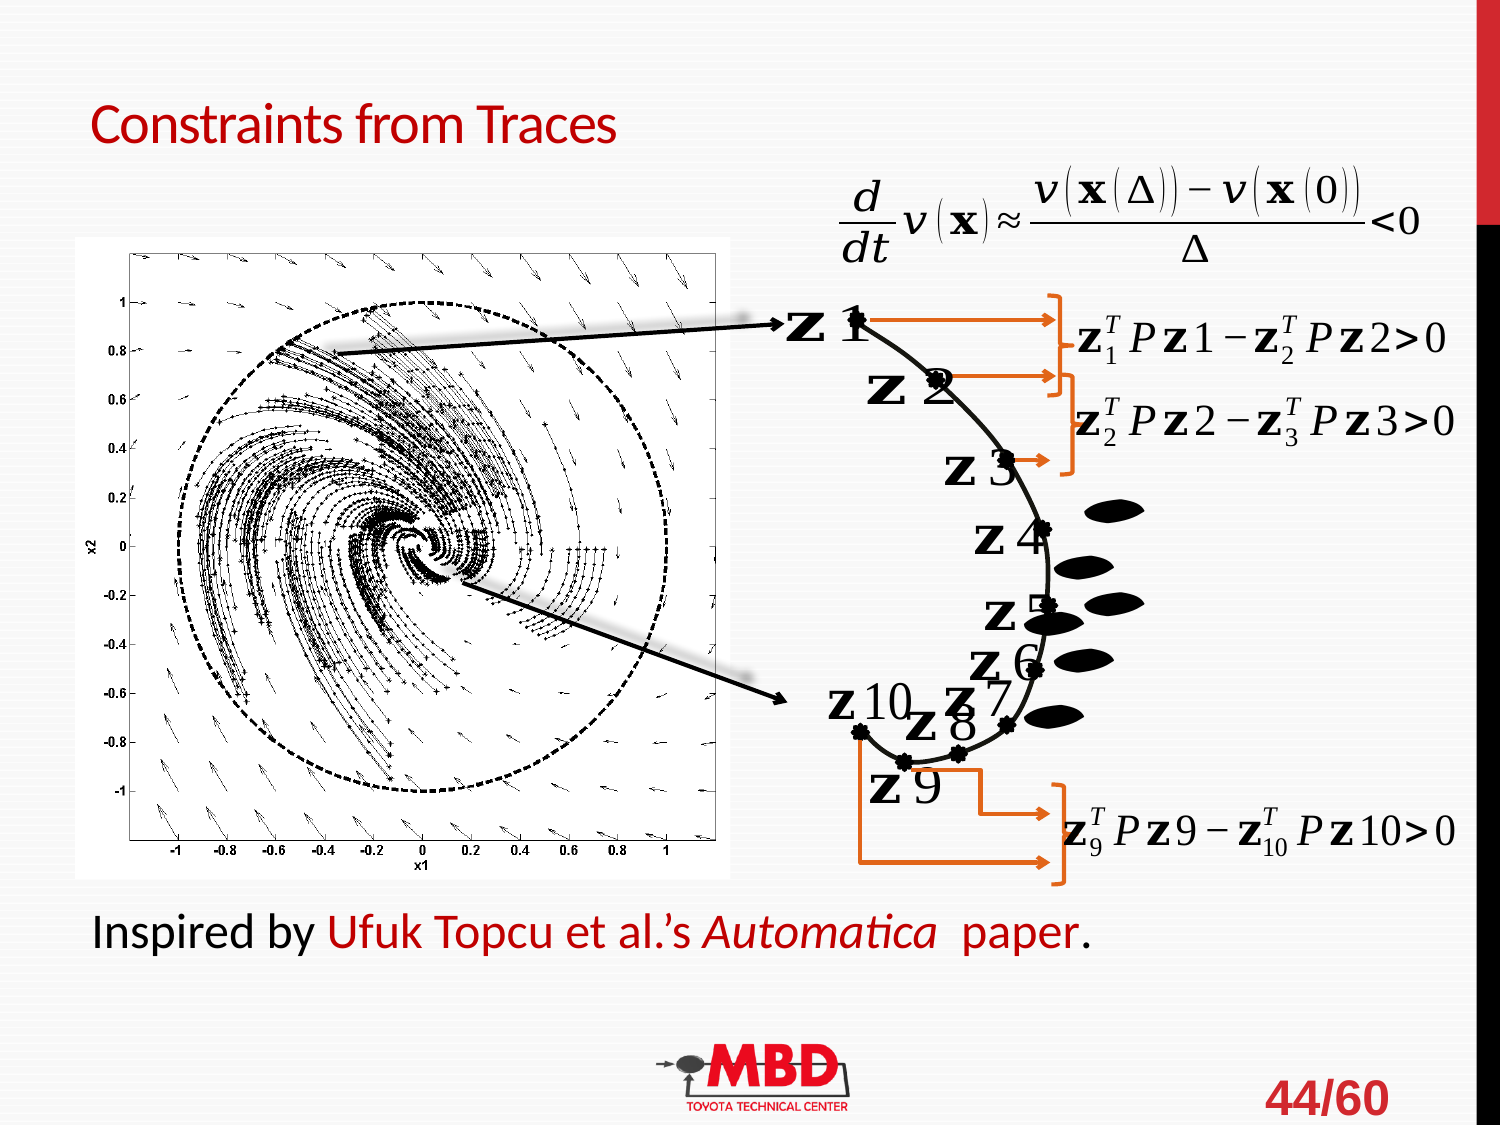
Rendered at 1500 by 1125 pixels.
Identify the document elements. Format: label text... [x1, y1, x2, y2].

text_box [1047, 294, 1062, 308]
picture [74, 236, 731, 880]
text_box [986, 456, 1176, 788]
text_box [461, 582, 788, 703]
text_box [1065, 373, 1082, 451]
title Constraints from Traces [75, 37, 1025, 163]
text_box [336, 323, 785, 355]
text_box Inspired by Ufuk Topcu et al.’s Automatica paper. [76, 891, 1279, 967]
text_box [849, 311, 1057, 771]
picture [650, 1039, 854, 1115]
text_box [1051, 792, 1070, 886]
slide_number 44/60 [1250, 1065, 1466, 1125]
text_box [893, 705, 1018, 897]
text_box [909, 769, 1051, 815]
